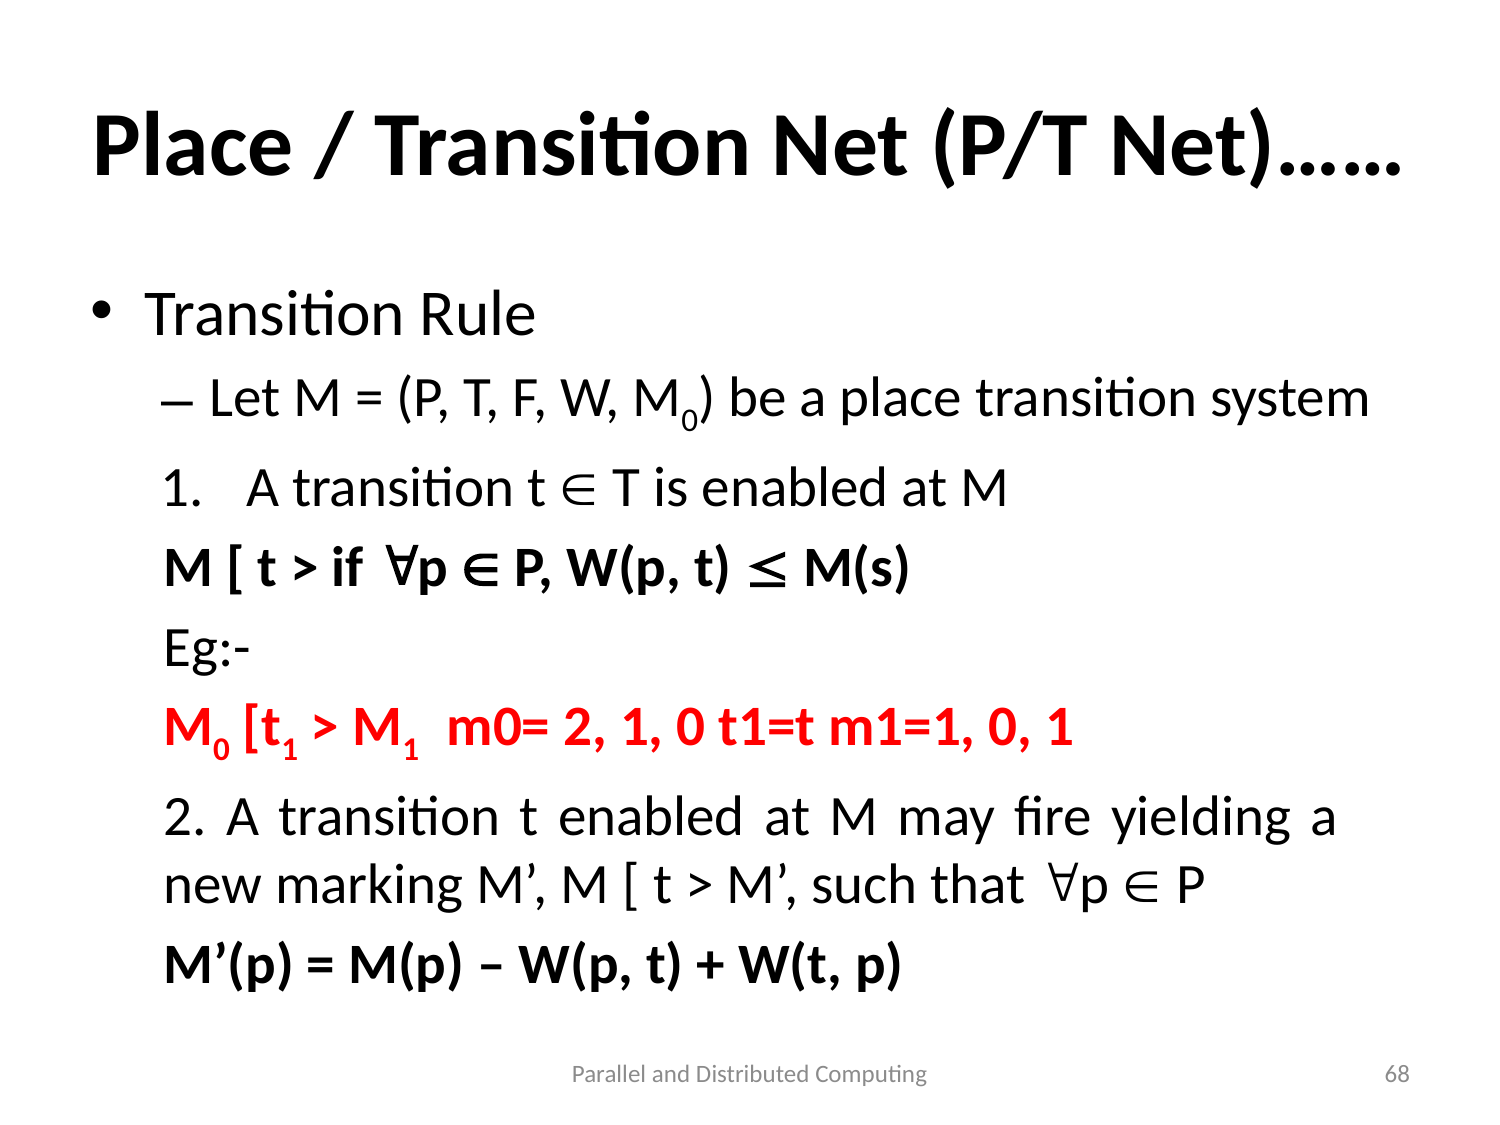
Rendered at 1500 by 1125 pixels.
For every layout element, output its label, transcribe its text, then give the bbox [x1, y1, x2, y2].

footer Parallel and Distributed Computing [512, 1042, 988, 1103]
list Transition Rule Let M = (P, T, F, W, M0) be a place transition system A transition t  T is enabled at M M [ t > if p  P, W(p, t)  M(s) Eg:- M0 [t1 > M1 m0= 2, 1, 0 t1=t m1=1, 0, 1 2. A transition t enabled at M may fire yielding a new marking M’, M [ t > M’, such that p  P M’(p) = M(p) – W(p, t) + W(t, p) [75, 262, 1425, 1005]
title Place / Transition Net (P/T Net)…… [75, 45, 1425, 233]
slide_number 68 [1074, 1042, 1425, 1103]
